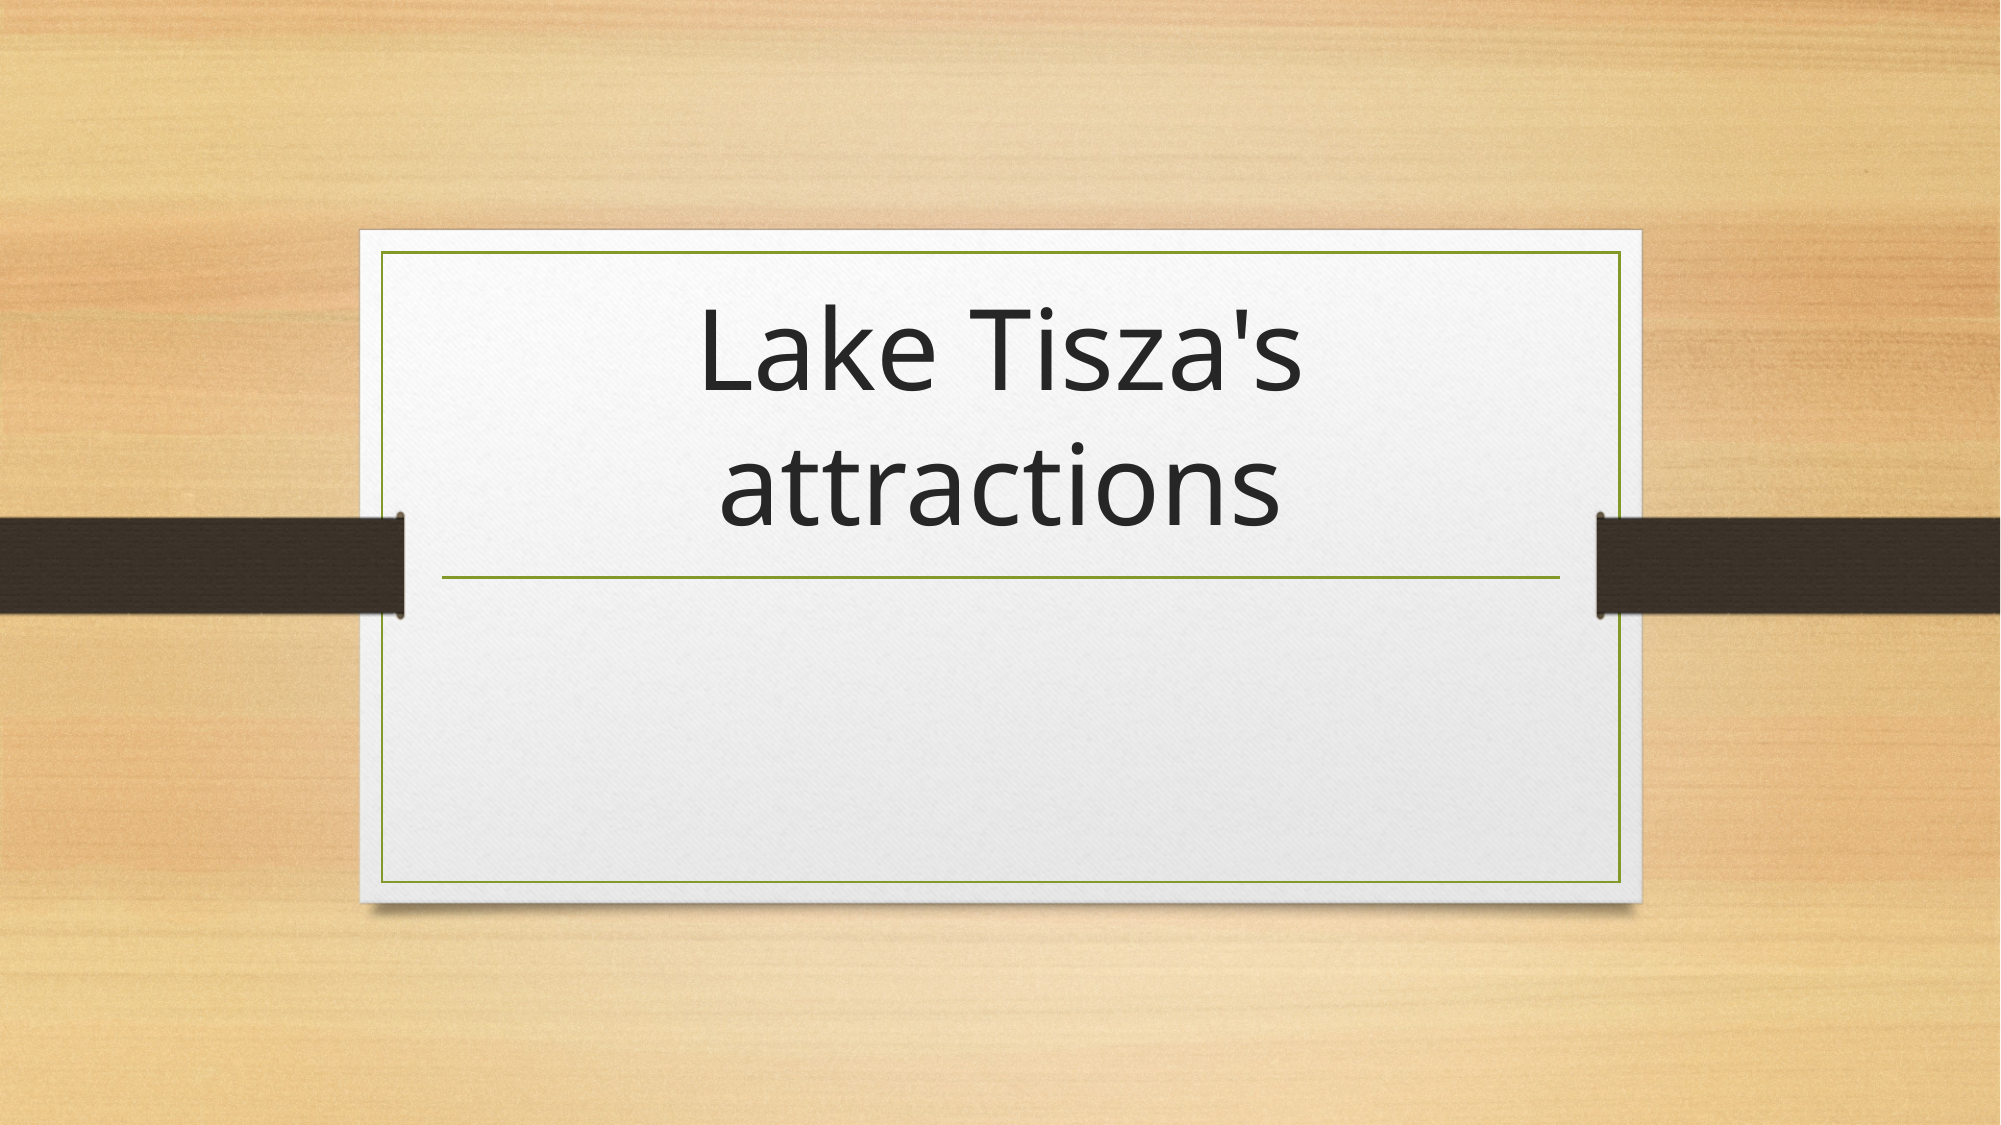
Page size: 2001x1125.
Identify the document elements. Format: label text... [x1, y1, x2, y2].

title Lake Tisza's attractions [441, 306, 1560, 556]
picture [0, 0, 2001, 1125]
